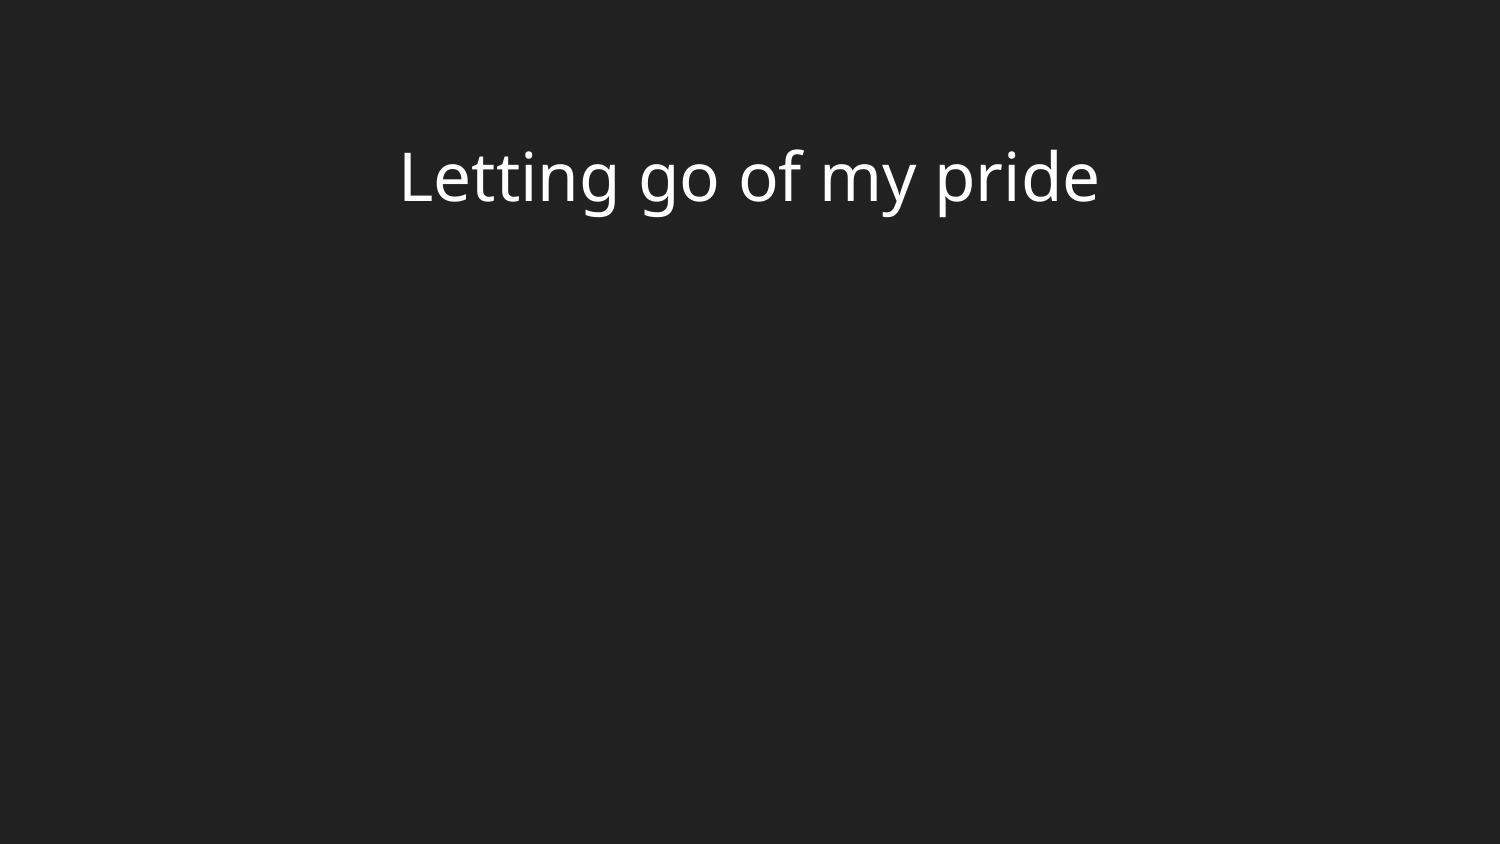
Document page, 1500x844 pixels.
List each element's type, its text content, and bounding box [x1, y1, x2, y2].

text_box Letting go of my pride [74, 126, 1425, 304]
